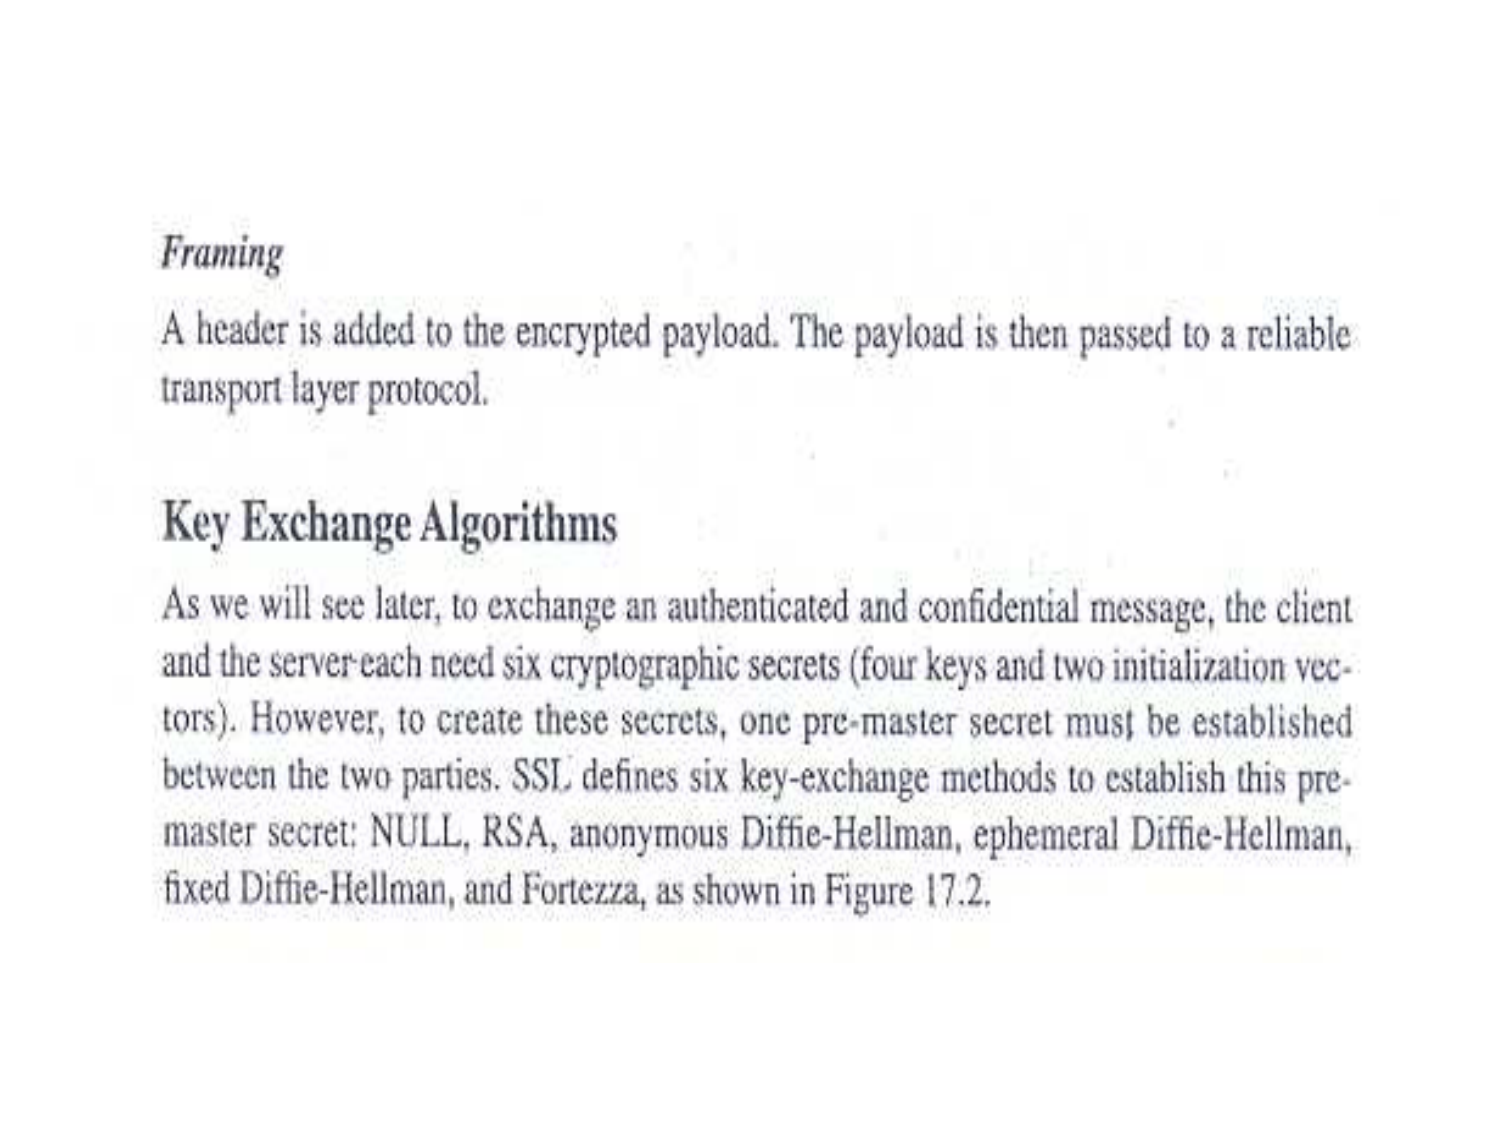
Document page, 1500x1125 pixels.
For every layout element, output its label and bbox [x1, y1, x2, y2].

picture [74, 199, 1401, 963]
